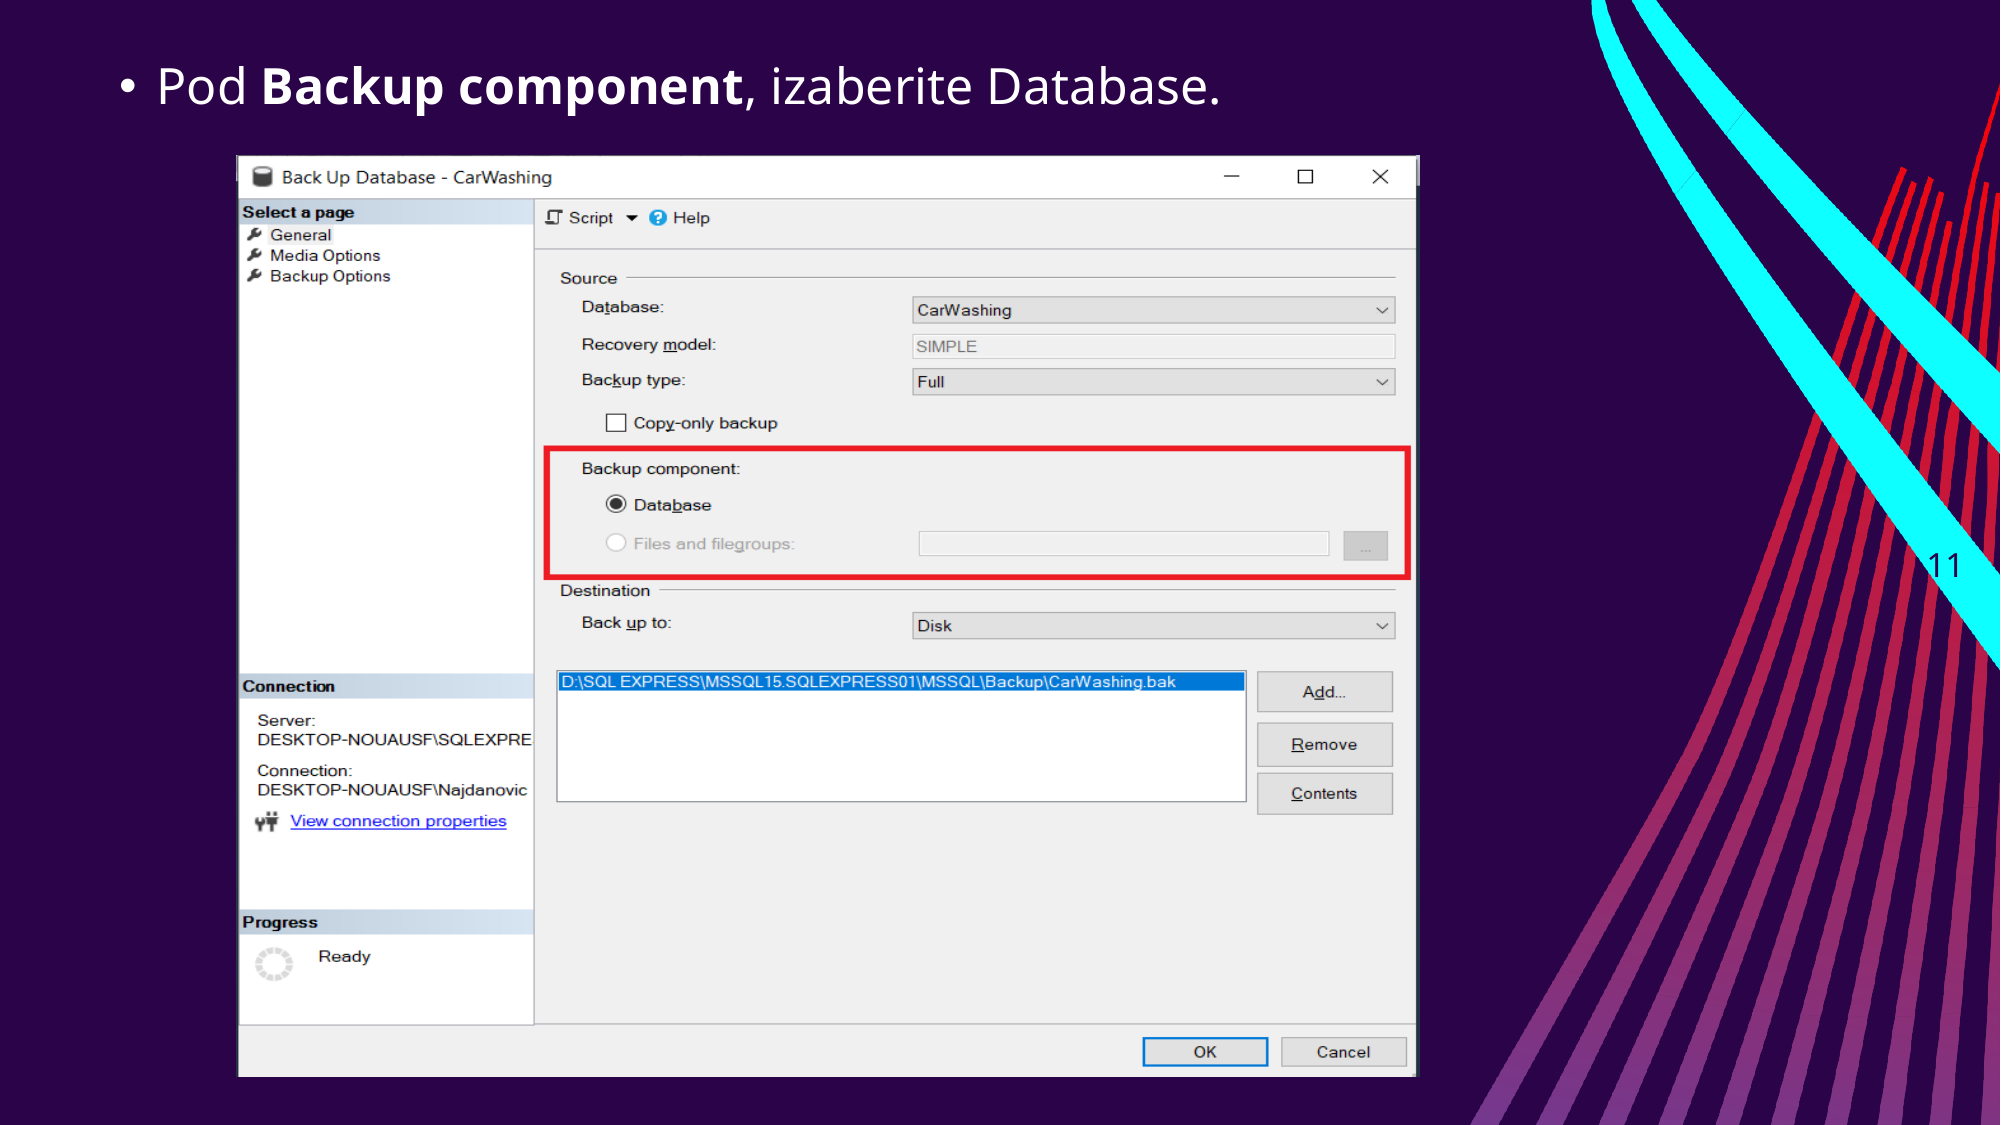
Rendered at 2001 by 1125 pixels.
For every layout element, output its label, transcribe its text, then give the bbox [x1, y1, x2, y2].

list Pod Backup component, izaberite Database. [104, 53, 1361, 139]
picture [0, 0, 2000, 1125]
slide_number 11 [1889, 519, 1980, 615]
